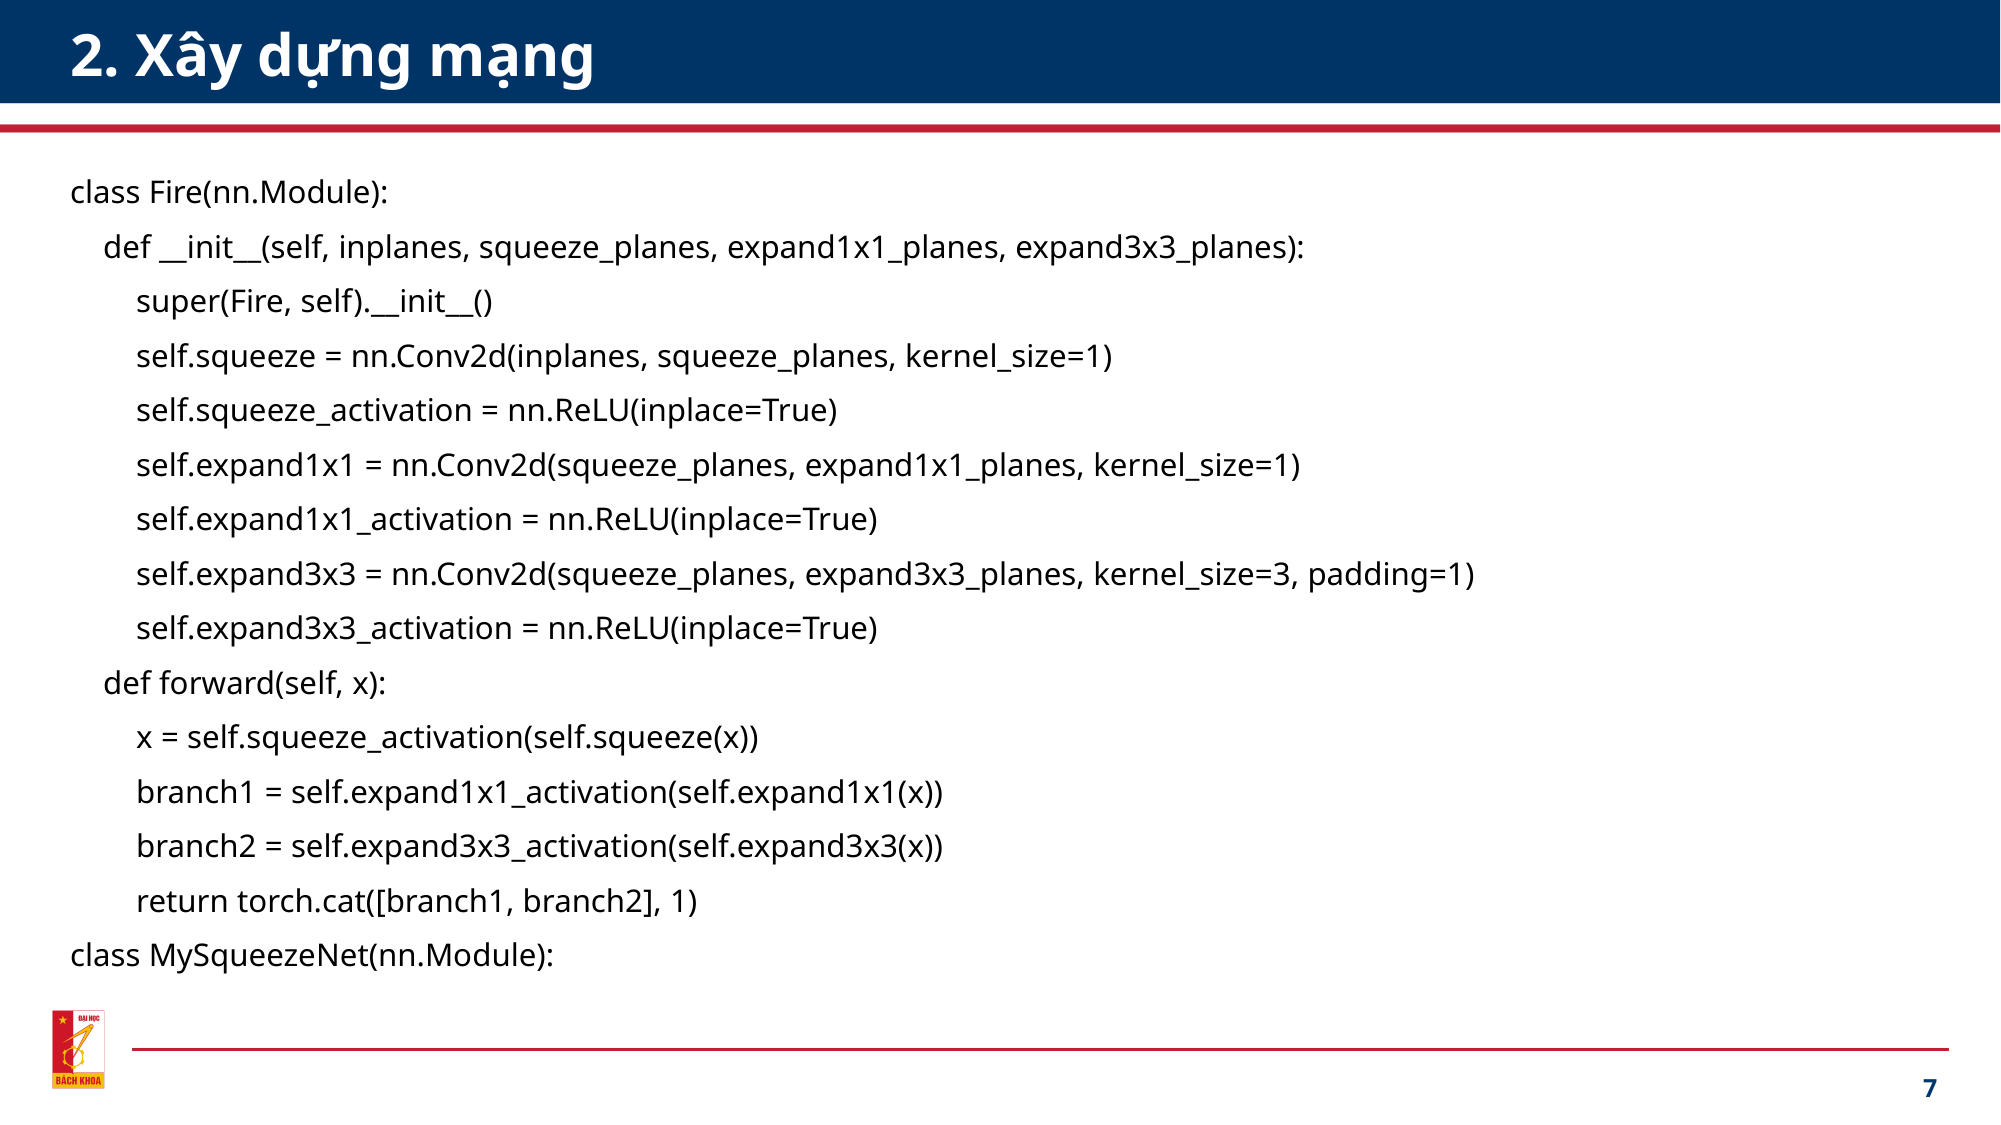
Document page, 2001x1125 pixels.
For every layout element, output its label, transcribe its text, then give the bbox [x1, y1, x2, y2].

picture [0, 0, 2001, 1125]
slide_number 7 [1502, 1065, 1953, 1125]
list class Fire(nn.Module): def __init__(self, inplanes, squeeze_planes, expand1x1_planes, expand3x3_planes): super(Fire, self).__init__() self.squeeze = nn.Conv2d(inplanes, squeeze_planes, kernel_size=1) self.squeeze_activation = nn.ReLU(inplace=True) self.expand1x1 = nn.Conv2d(squeeze_planes, expand1x1_planes, kernel_size=1) self.expand1x1_activation = nn.ReLU(inplace=True) self.expand3x3 = nn.Conv2d(squeeze_planes, expand3x3_planes, kernel_size=3, padding=1) self.expand3x3_activation = nn.ReLU(inplace=True) def forward(self, x): x = self.squeeze_activation(self.squeeze(x)) branch1 = self.expand1x1_activation(self.expand1x1(x)) branch2 = self.expand3x3_activation(self.expand3x3(x)) return torch.cat([branch1, branch2], 1) class MySqueezeNet(nn.Module): [55, 169, 1945, 980]
title 2. Xây dựng mạng [55, 18, 1945, 90]
